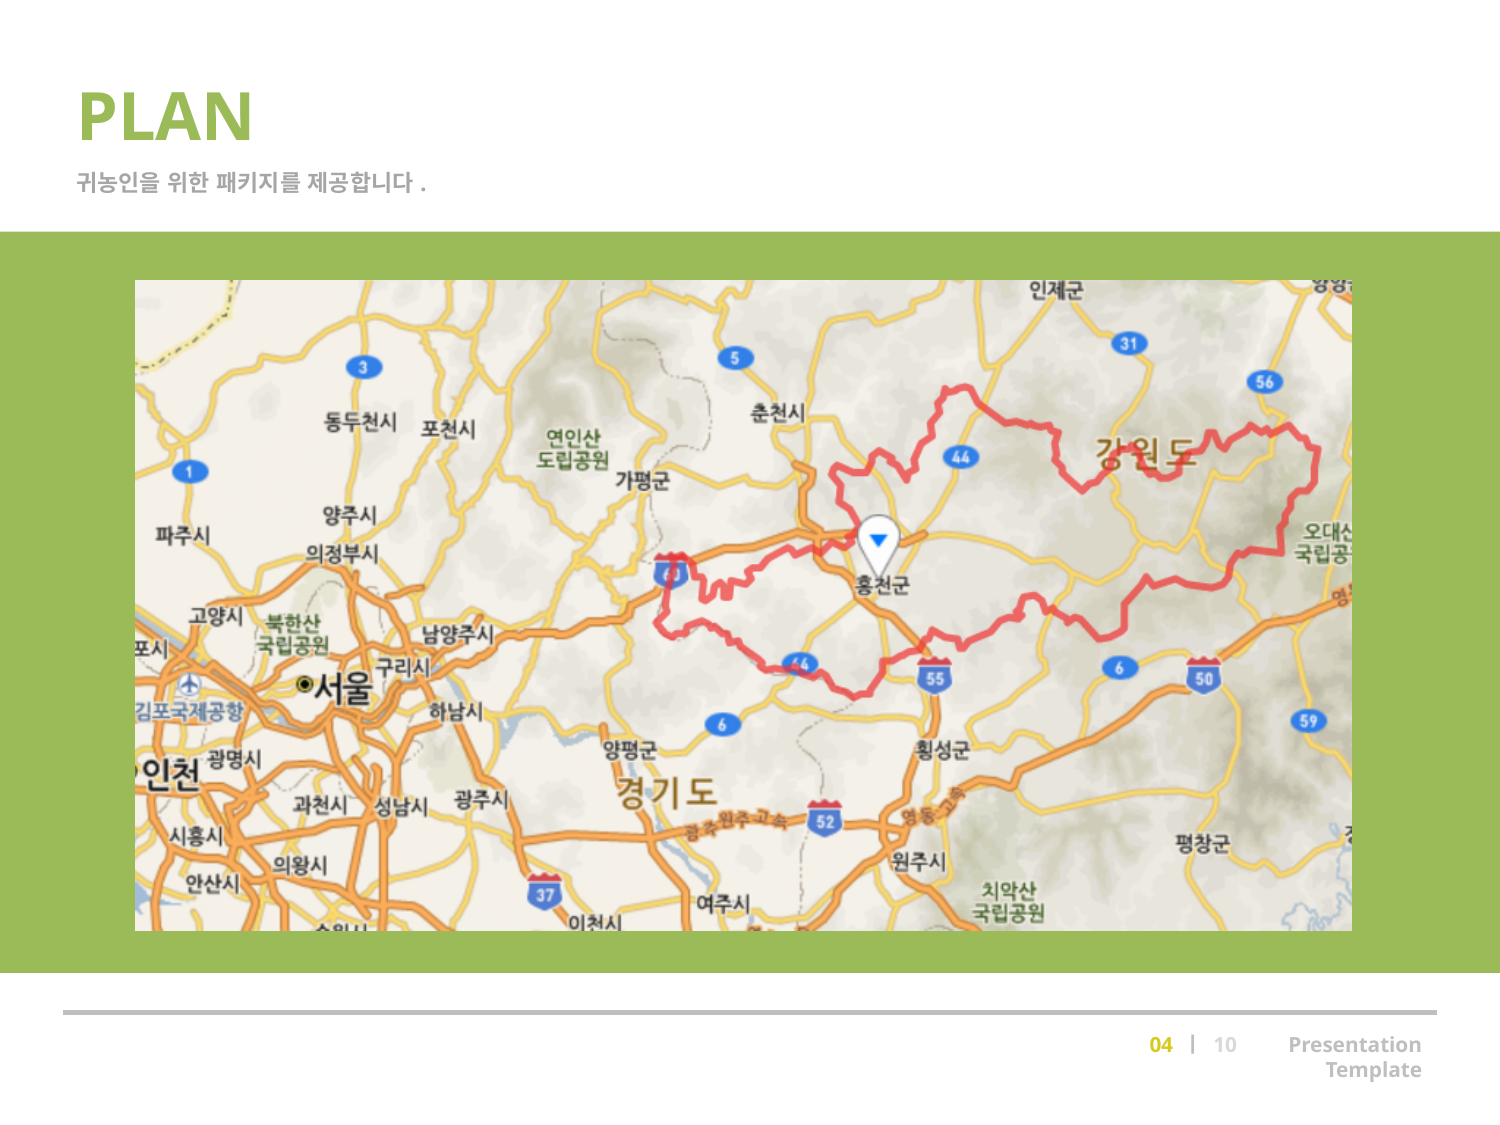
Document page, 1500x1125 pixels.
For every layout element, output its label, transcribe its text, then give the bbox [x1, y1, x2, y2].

text_box PLAN [61, 66, 821, 158]
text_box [62, 1012, 1438, 1072]
text_box 귀농인을 위한 패키지를 제공합니다. [61, 160, 1199, 208]
text_box [0, 230, 1500, 975]
picture [135, 280, 1353, 931]
